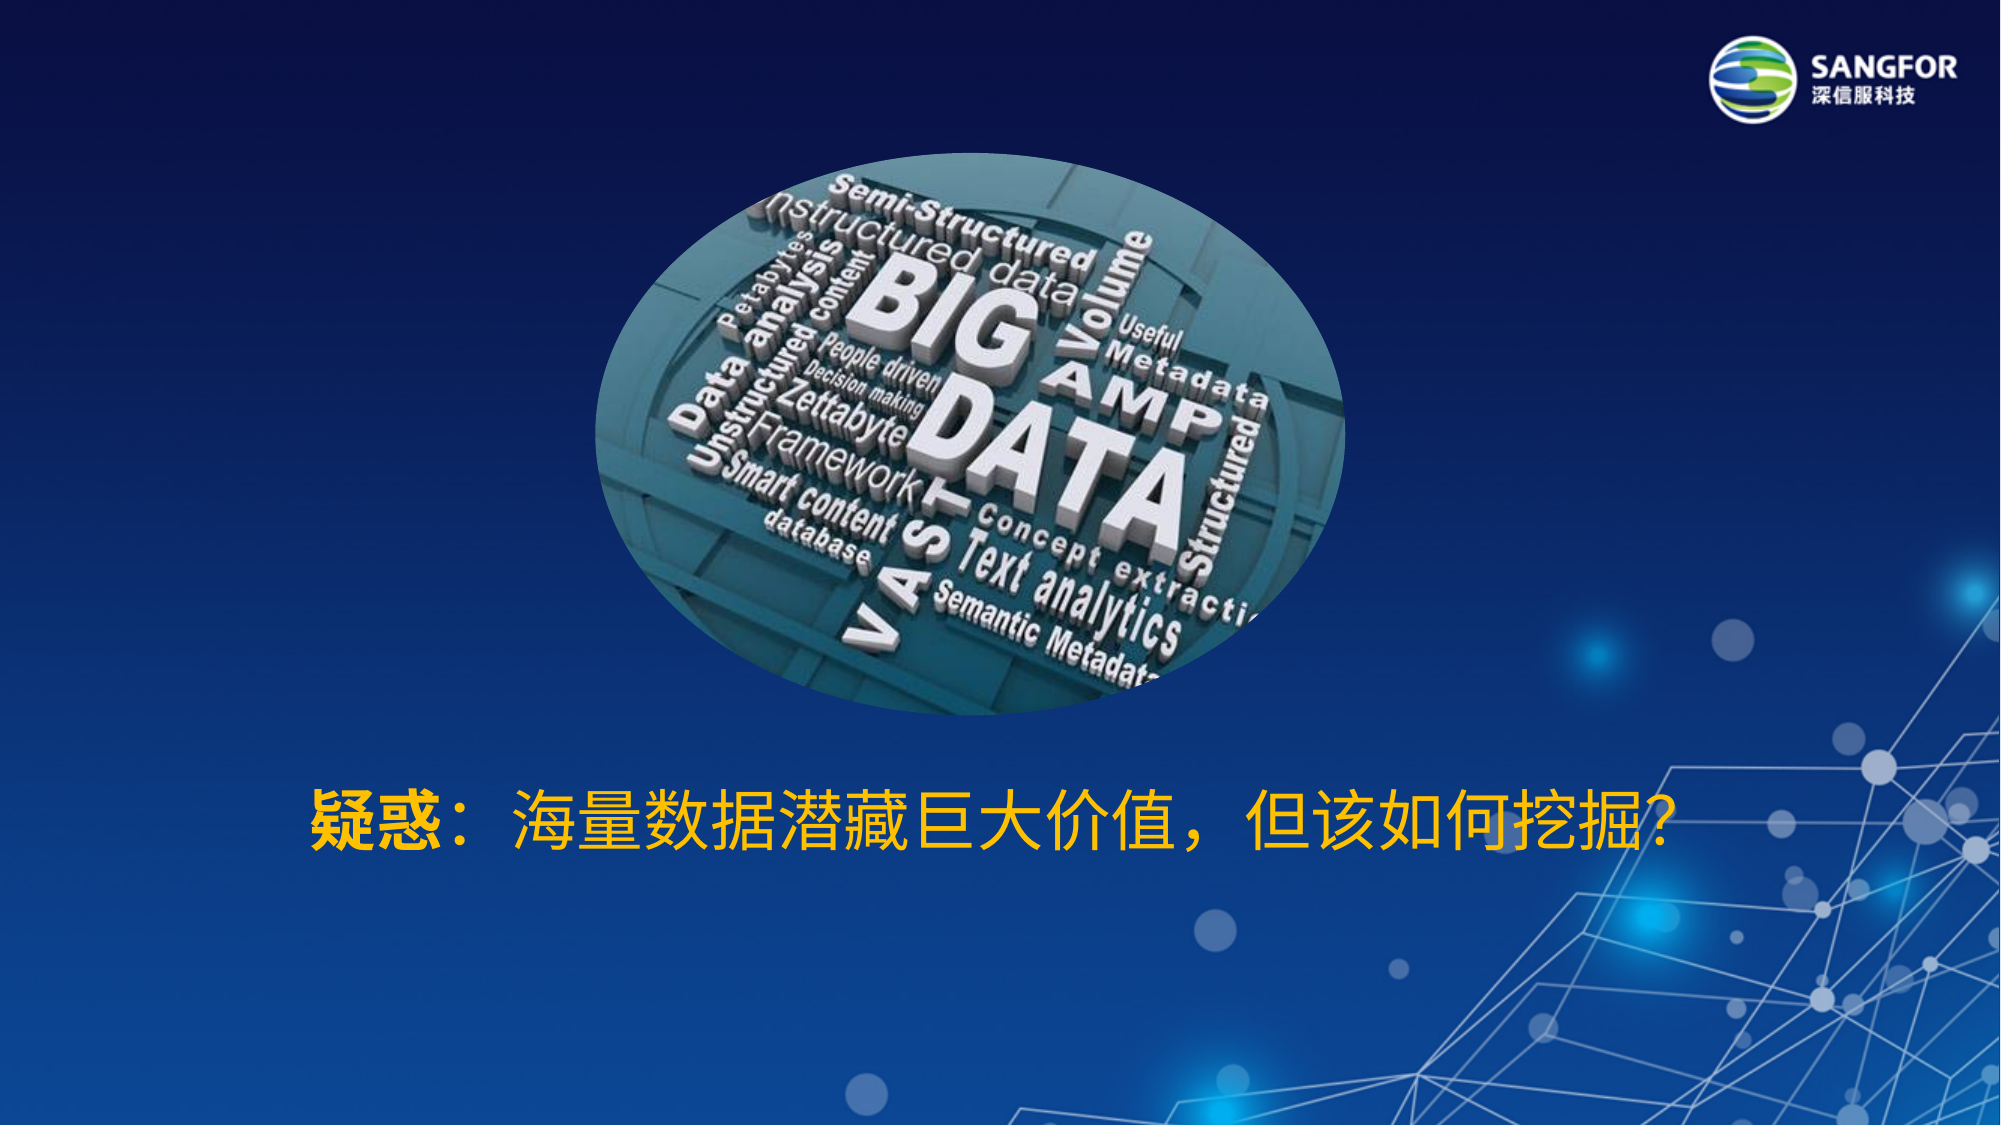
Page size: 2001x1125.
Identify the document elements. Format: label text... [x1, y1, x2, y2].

title 疑惑：海量数据潜藏巨大价值，但该如何挖掘？ [294, 715, 1781, 923]
picture [0, 0, 2001, 1125]
